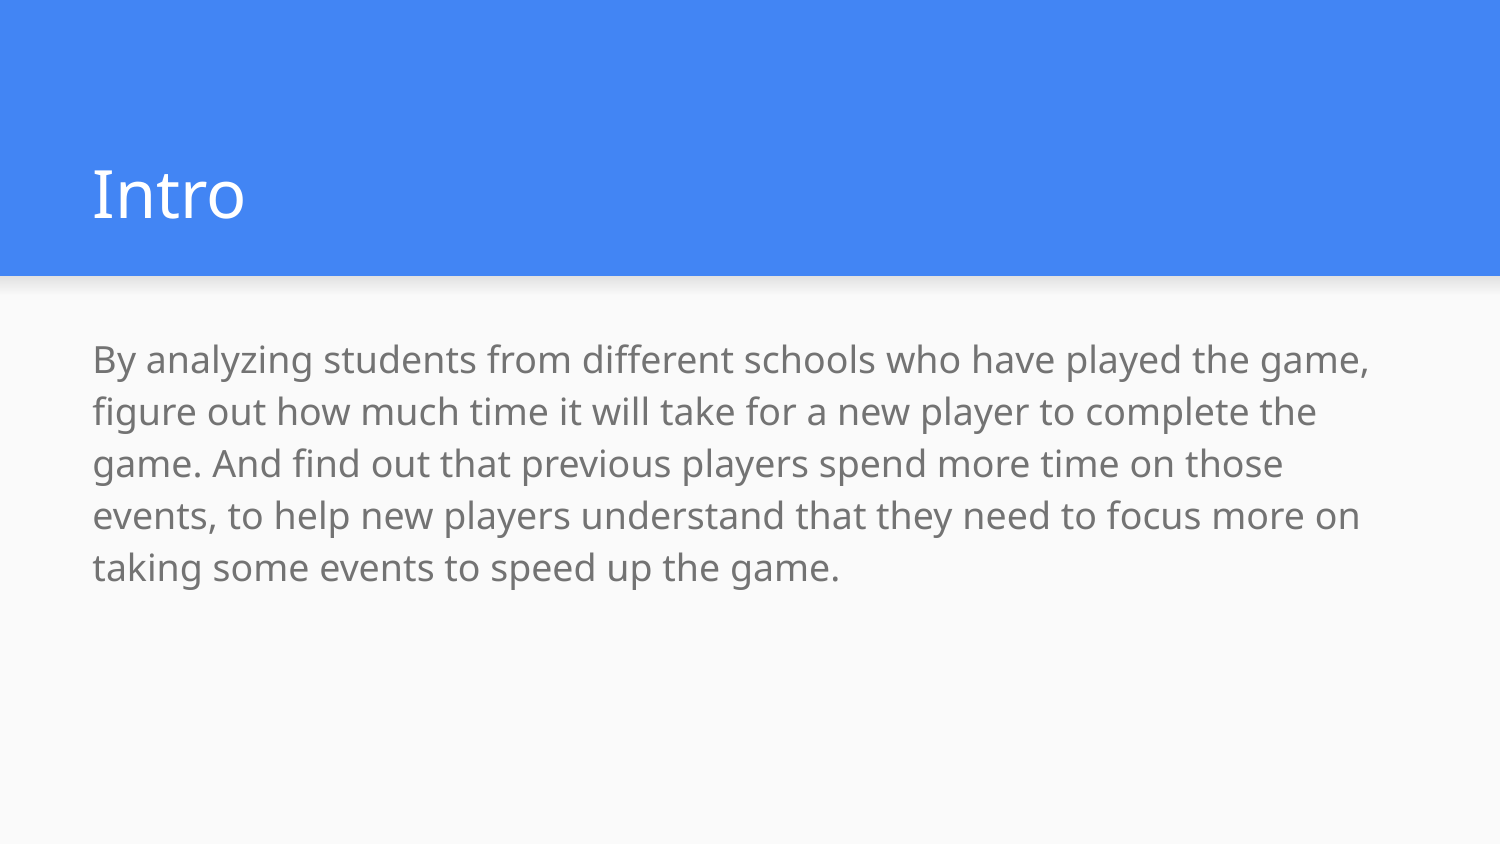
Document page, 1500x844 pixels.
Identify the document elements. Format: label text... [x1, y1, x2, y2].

list By analyzing students from different schools who have played the game, figure out how much time it will take for a new player to complete the game. And find out that previous players spend more time on those events, to help new players understand that they need to focus more on taking some events to speed up the game. [77, 314, 1427, 760]
title Intro [77, 121, 1427, 248]
